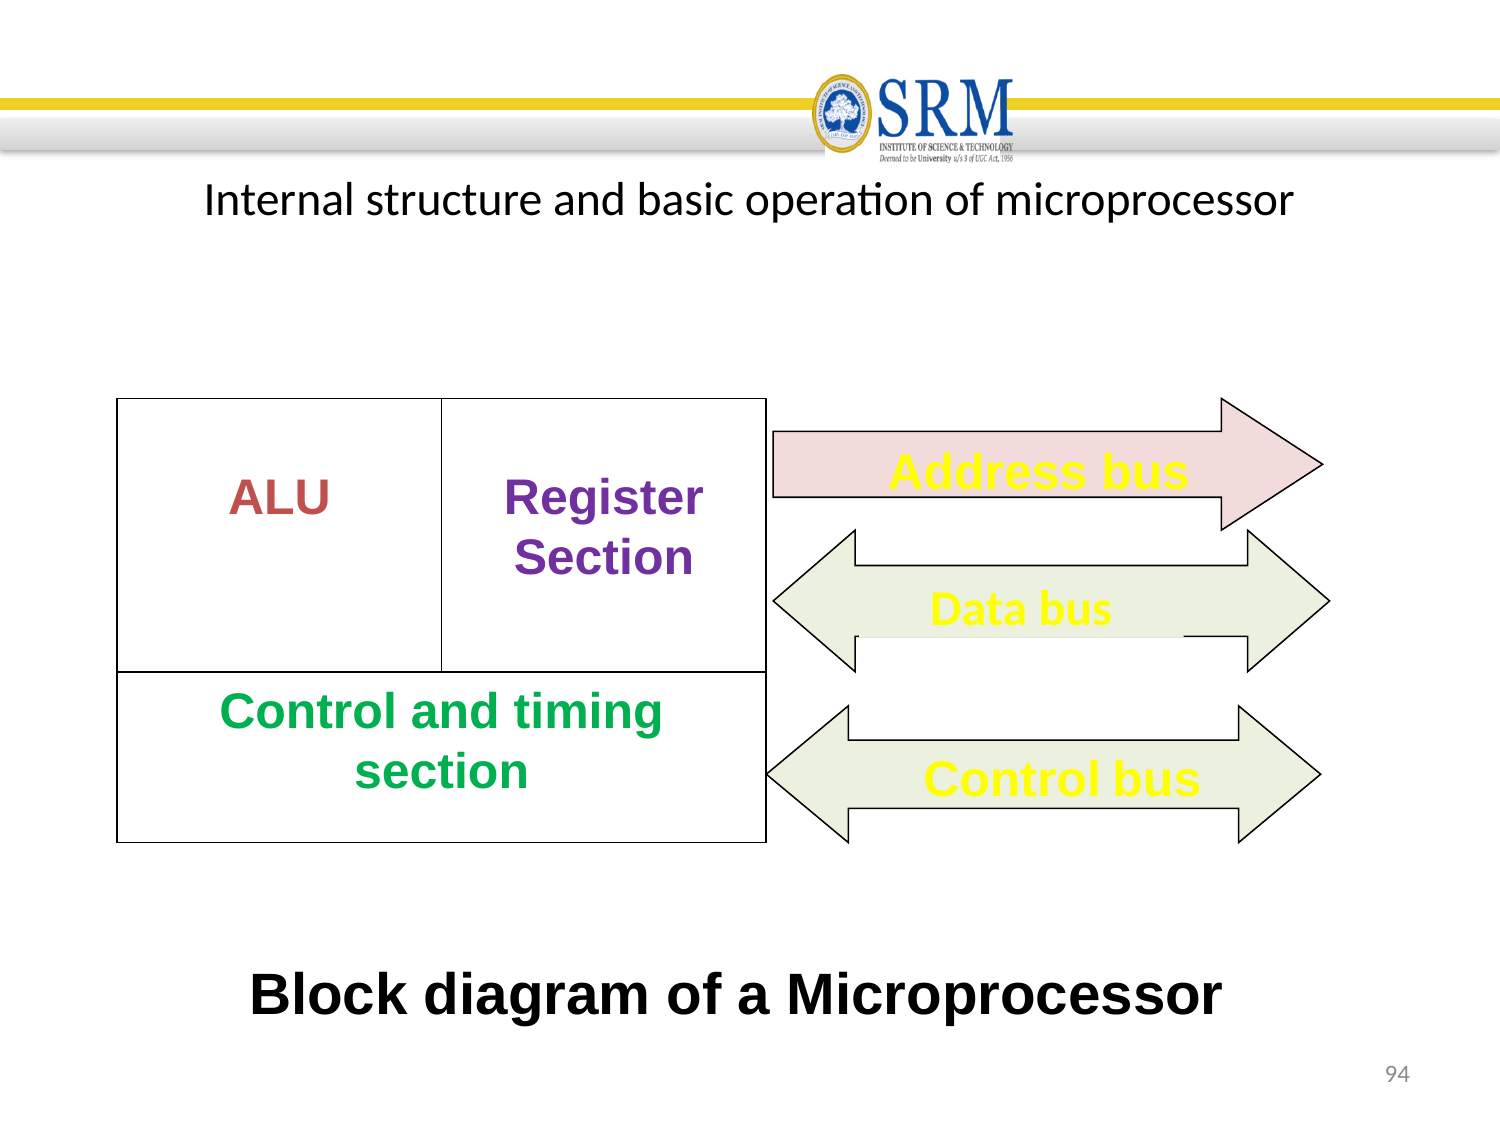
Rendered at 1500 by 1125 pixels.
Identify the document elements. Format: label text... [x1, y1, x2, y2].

text_box Block diagram of a Microprocessor [234, 949, 1348, 1034]
slide_number 94 [1074, 1042, 1425, 1103]
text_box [116, 398, 1330, 912]
title Internal structure and basic operation of microprocessor [75, 45, 1425, 233]
